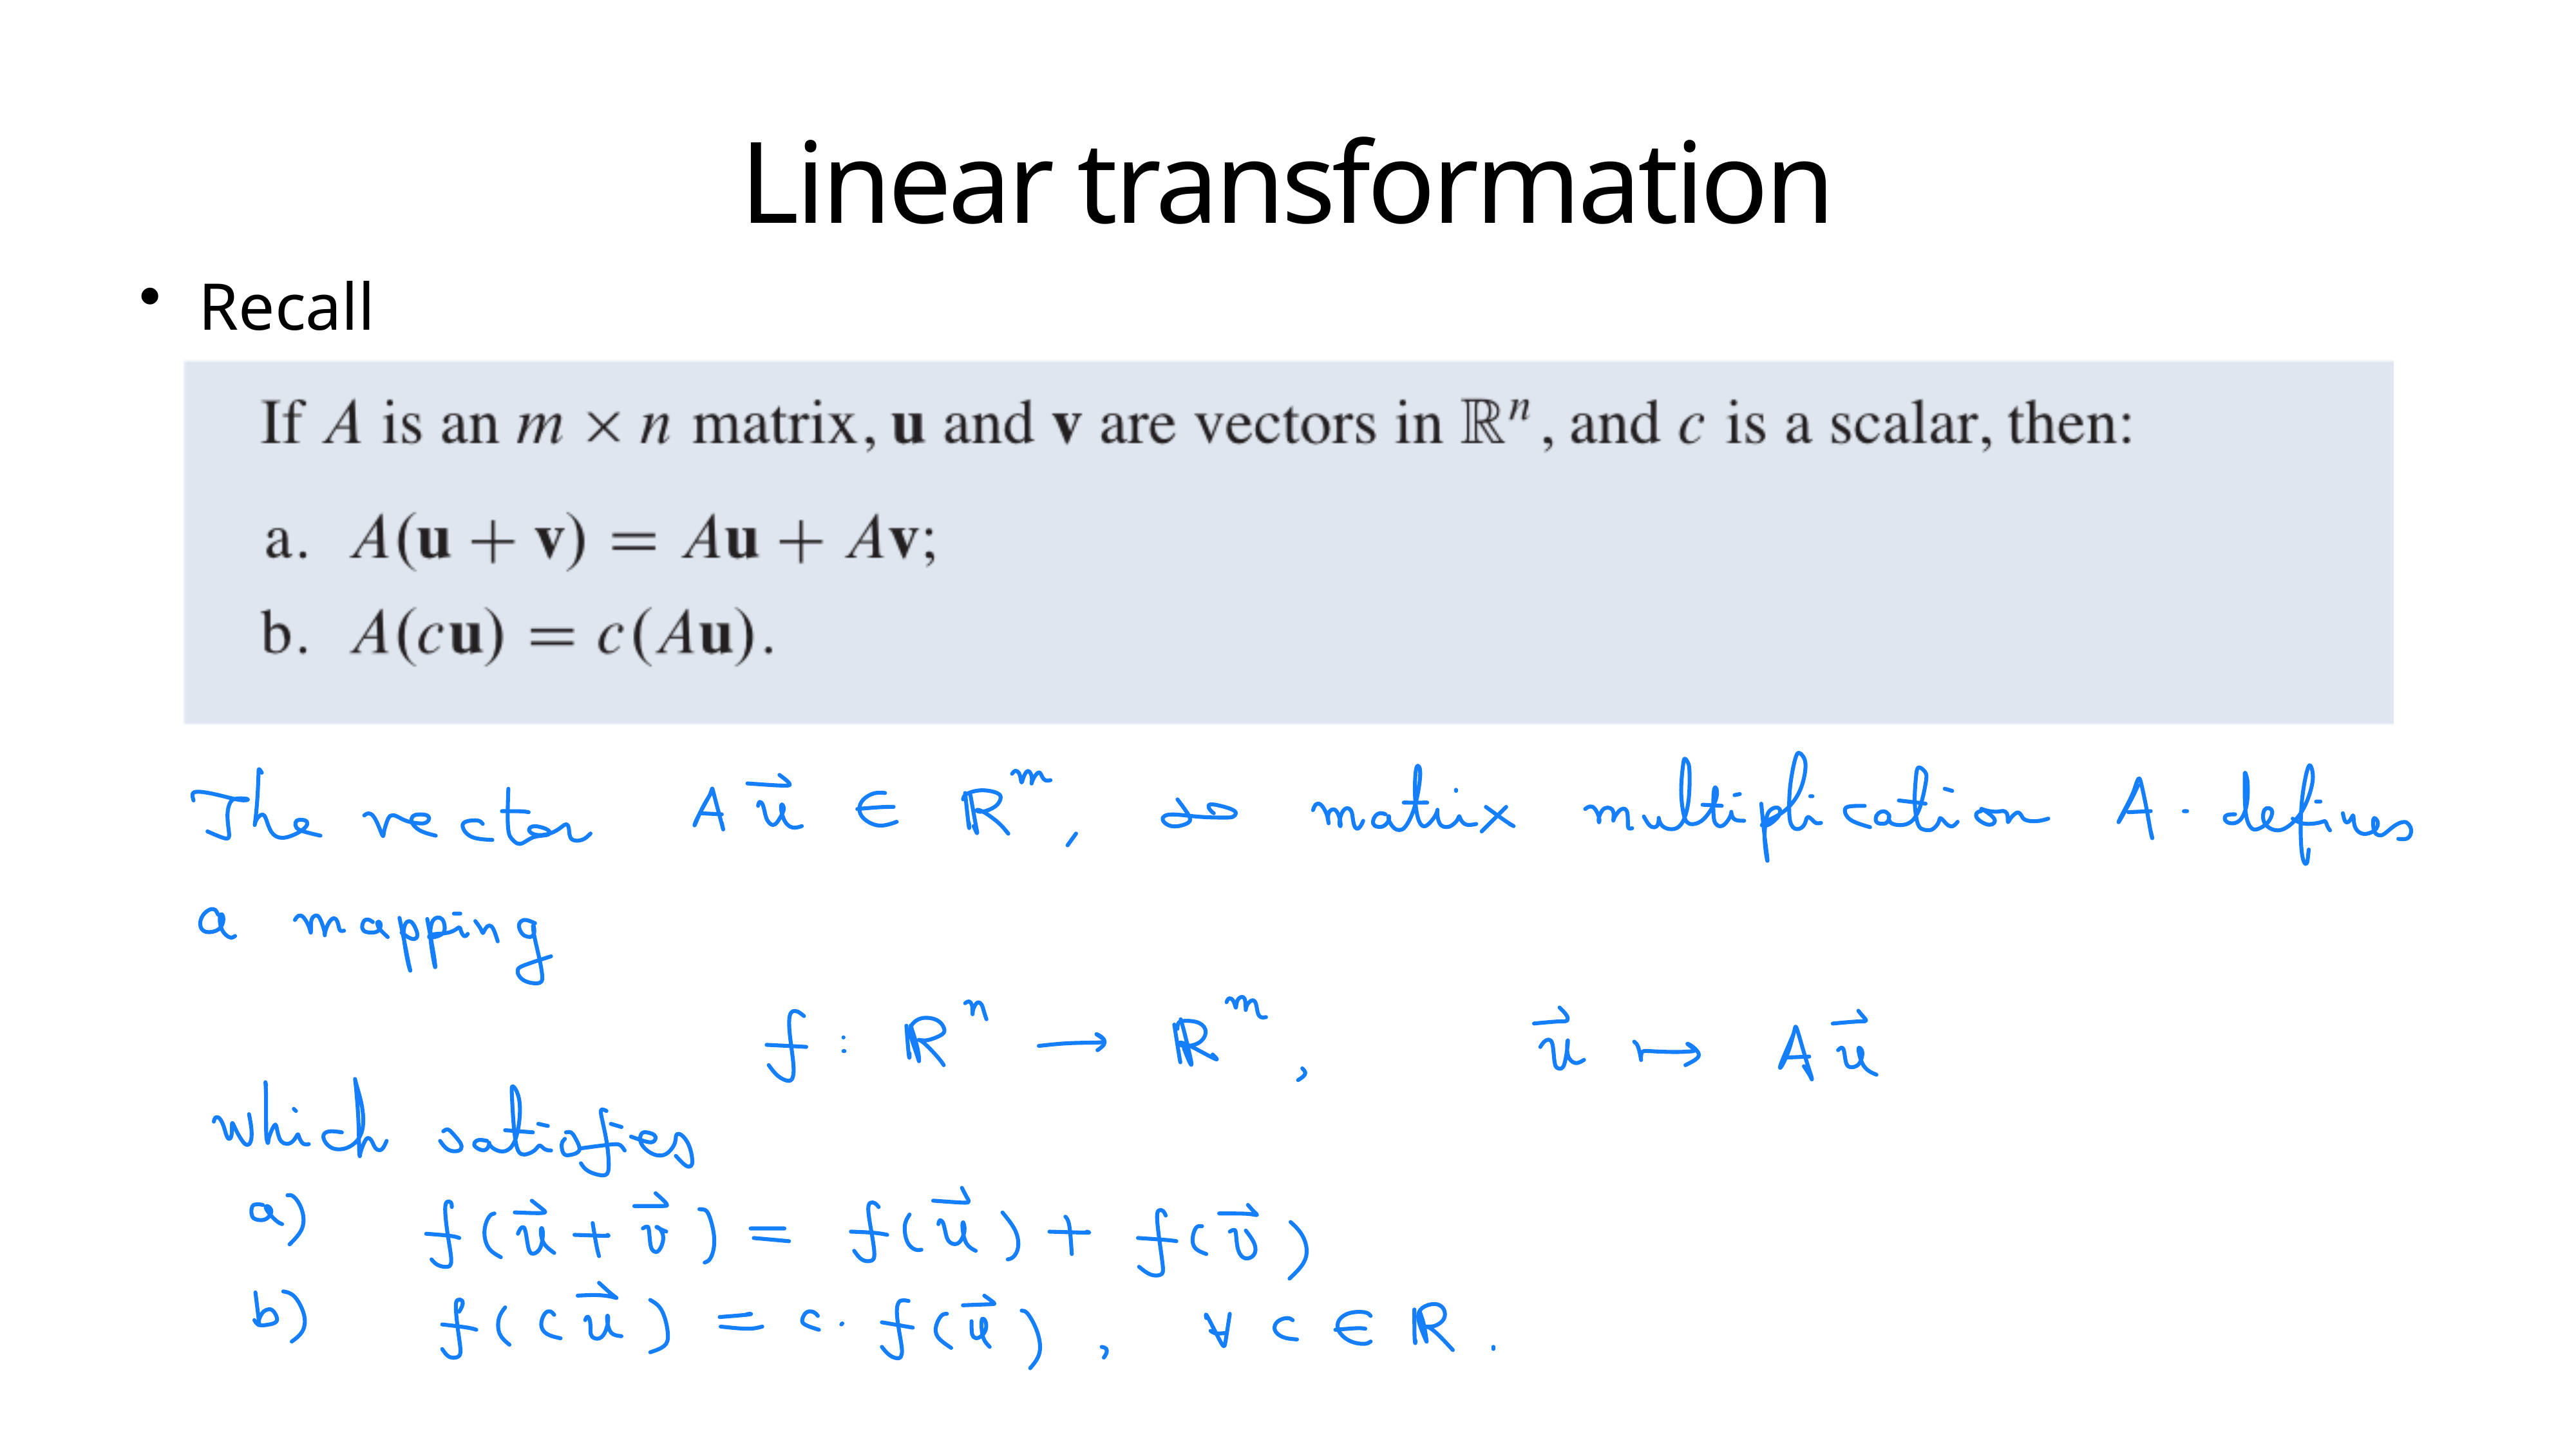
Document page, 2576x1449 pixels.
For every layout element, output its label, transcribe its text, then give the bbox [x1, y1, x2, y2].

title Linear transformation [133, 85, 2443, 251]
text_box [192, 752, 2412, 1368]
list Recall [133, 260, 2443, 1416]
picture [182, 359, 2394, 728]
